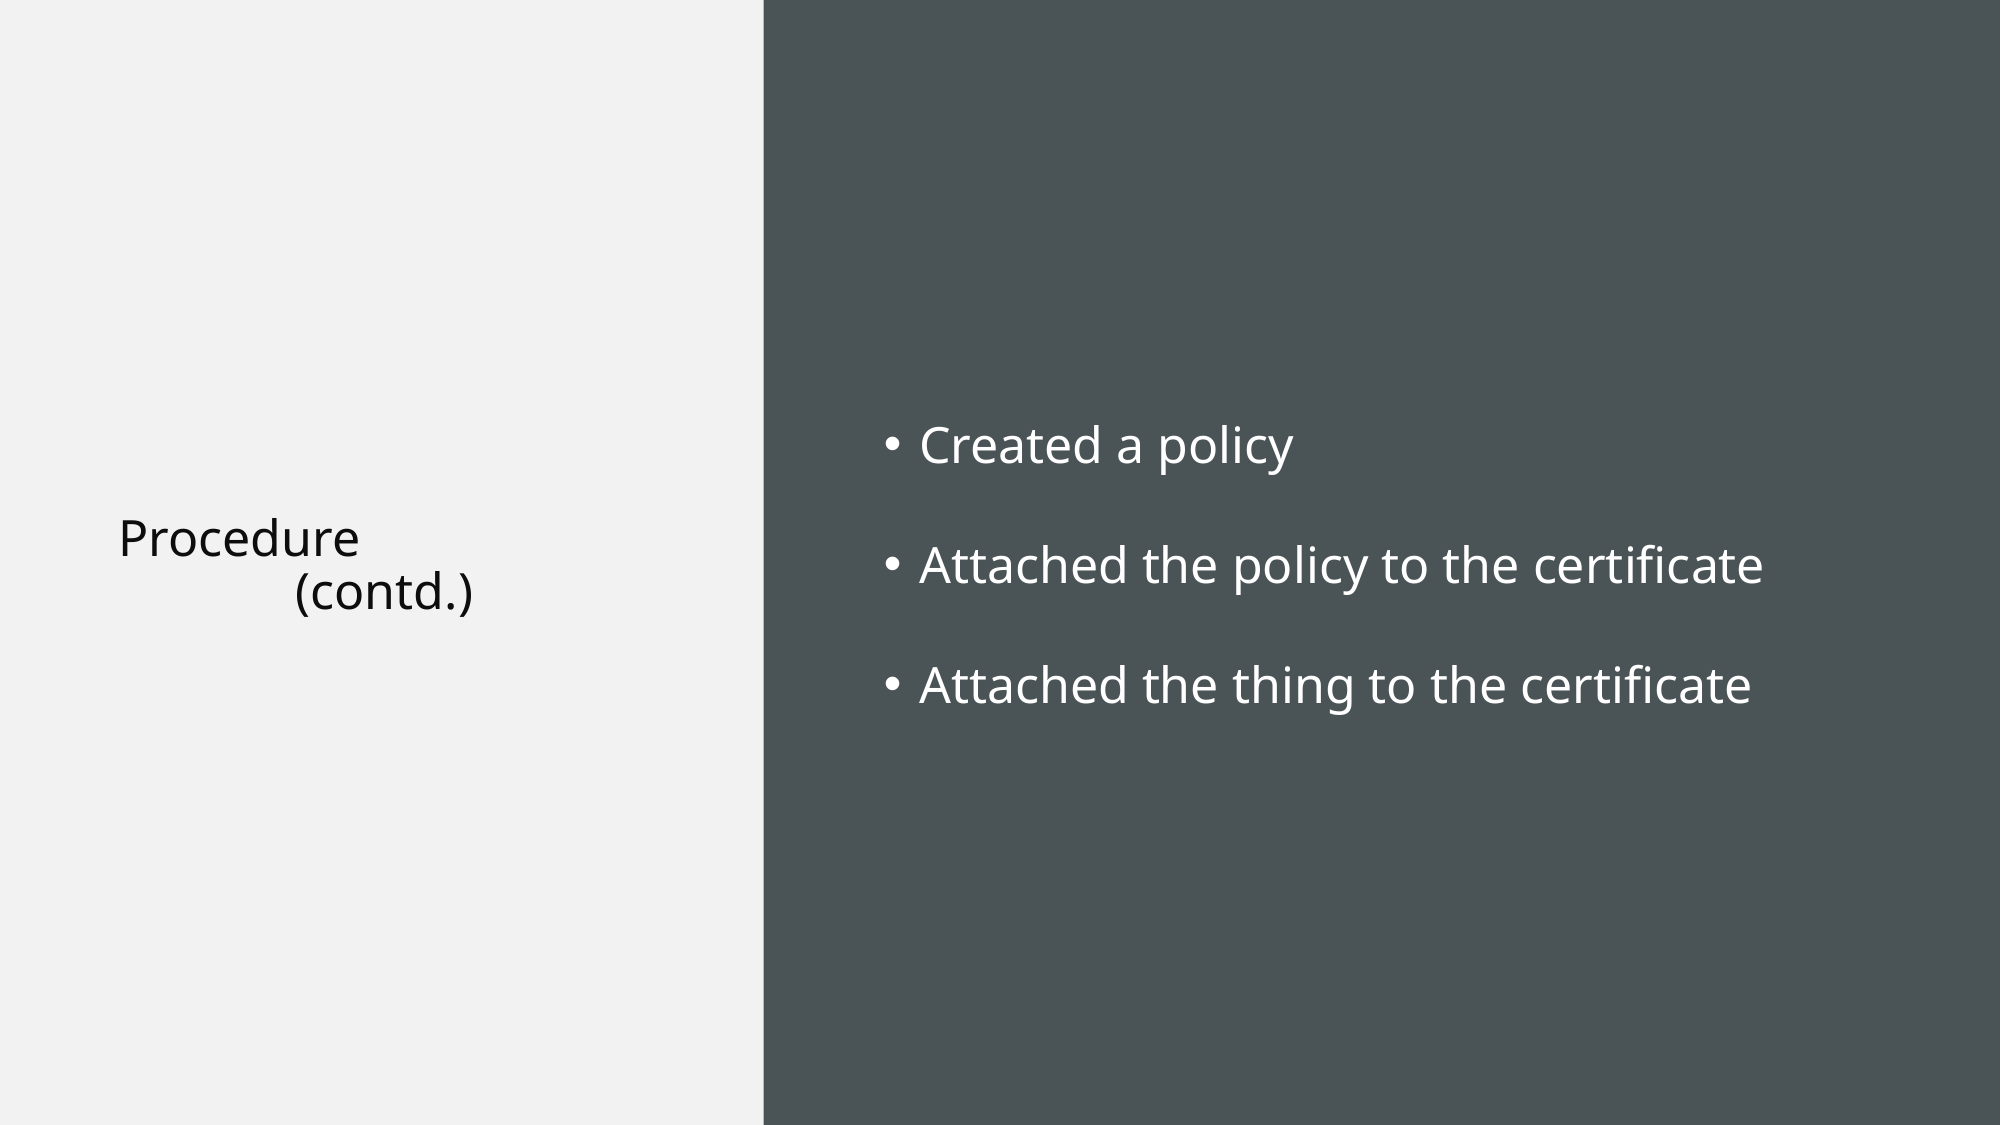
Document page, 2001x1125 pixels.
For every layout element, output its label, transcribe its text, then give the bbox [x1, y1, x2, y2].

text_box Procedure (contd.) [88, 475, 681, 652]
text_box Created a policy Attached the policy to the certificate Attached the thing to the certificate [869, 159, 1825, 968]
text_box [763, 0, 2000, 1125]
